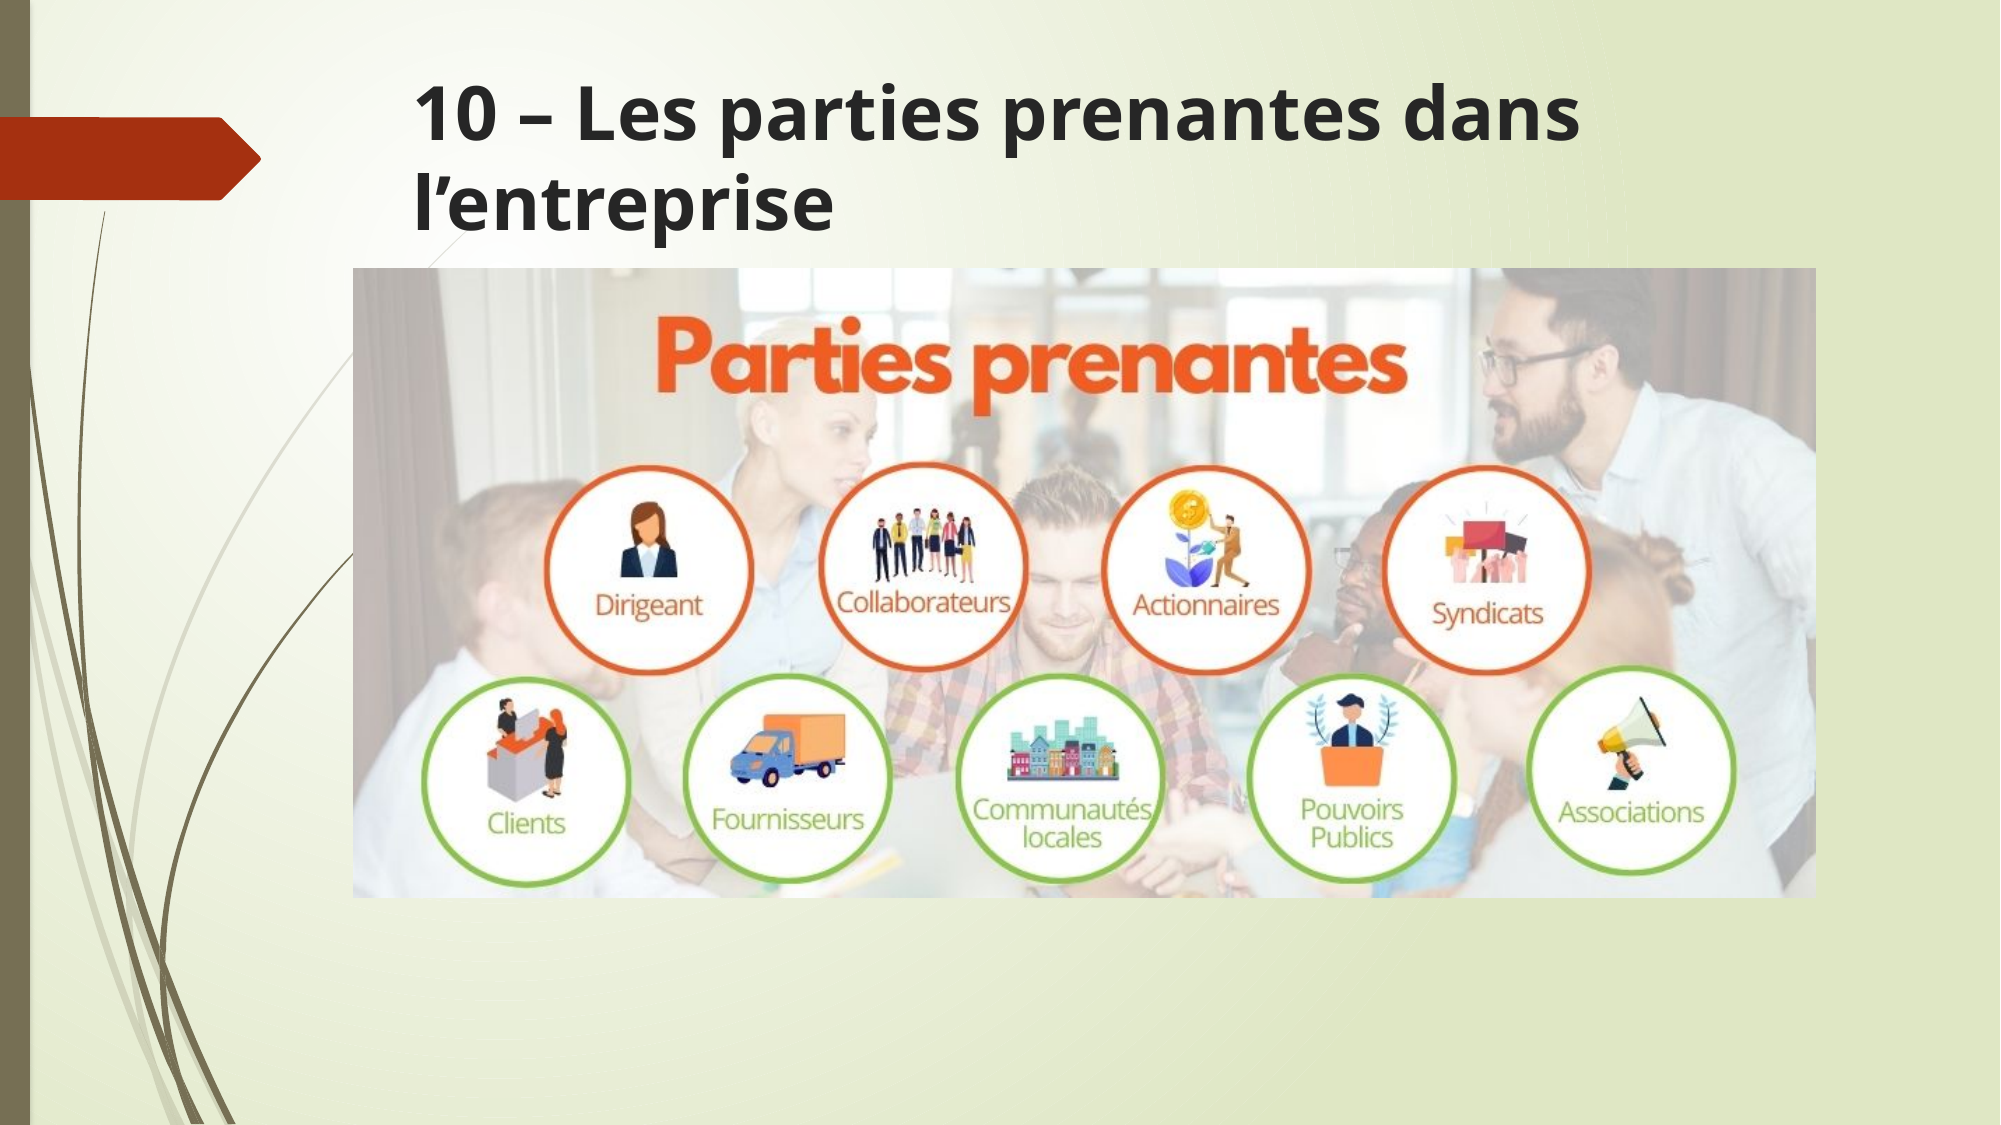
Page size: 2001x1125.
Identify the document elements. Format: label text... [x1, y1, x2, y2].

title 10 – Les parties prenantes dans l’entreprise [397, 58, 2000, 269]
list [352, 267, 1816, 898]
